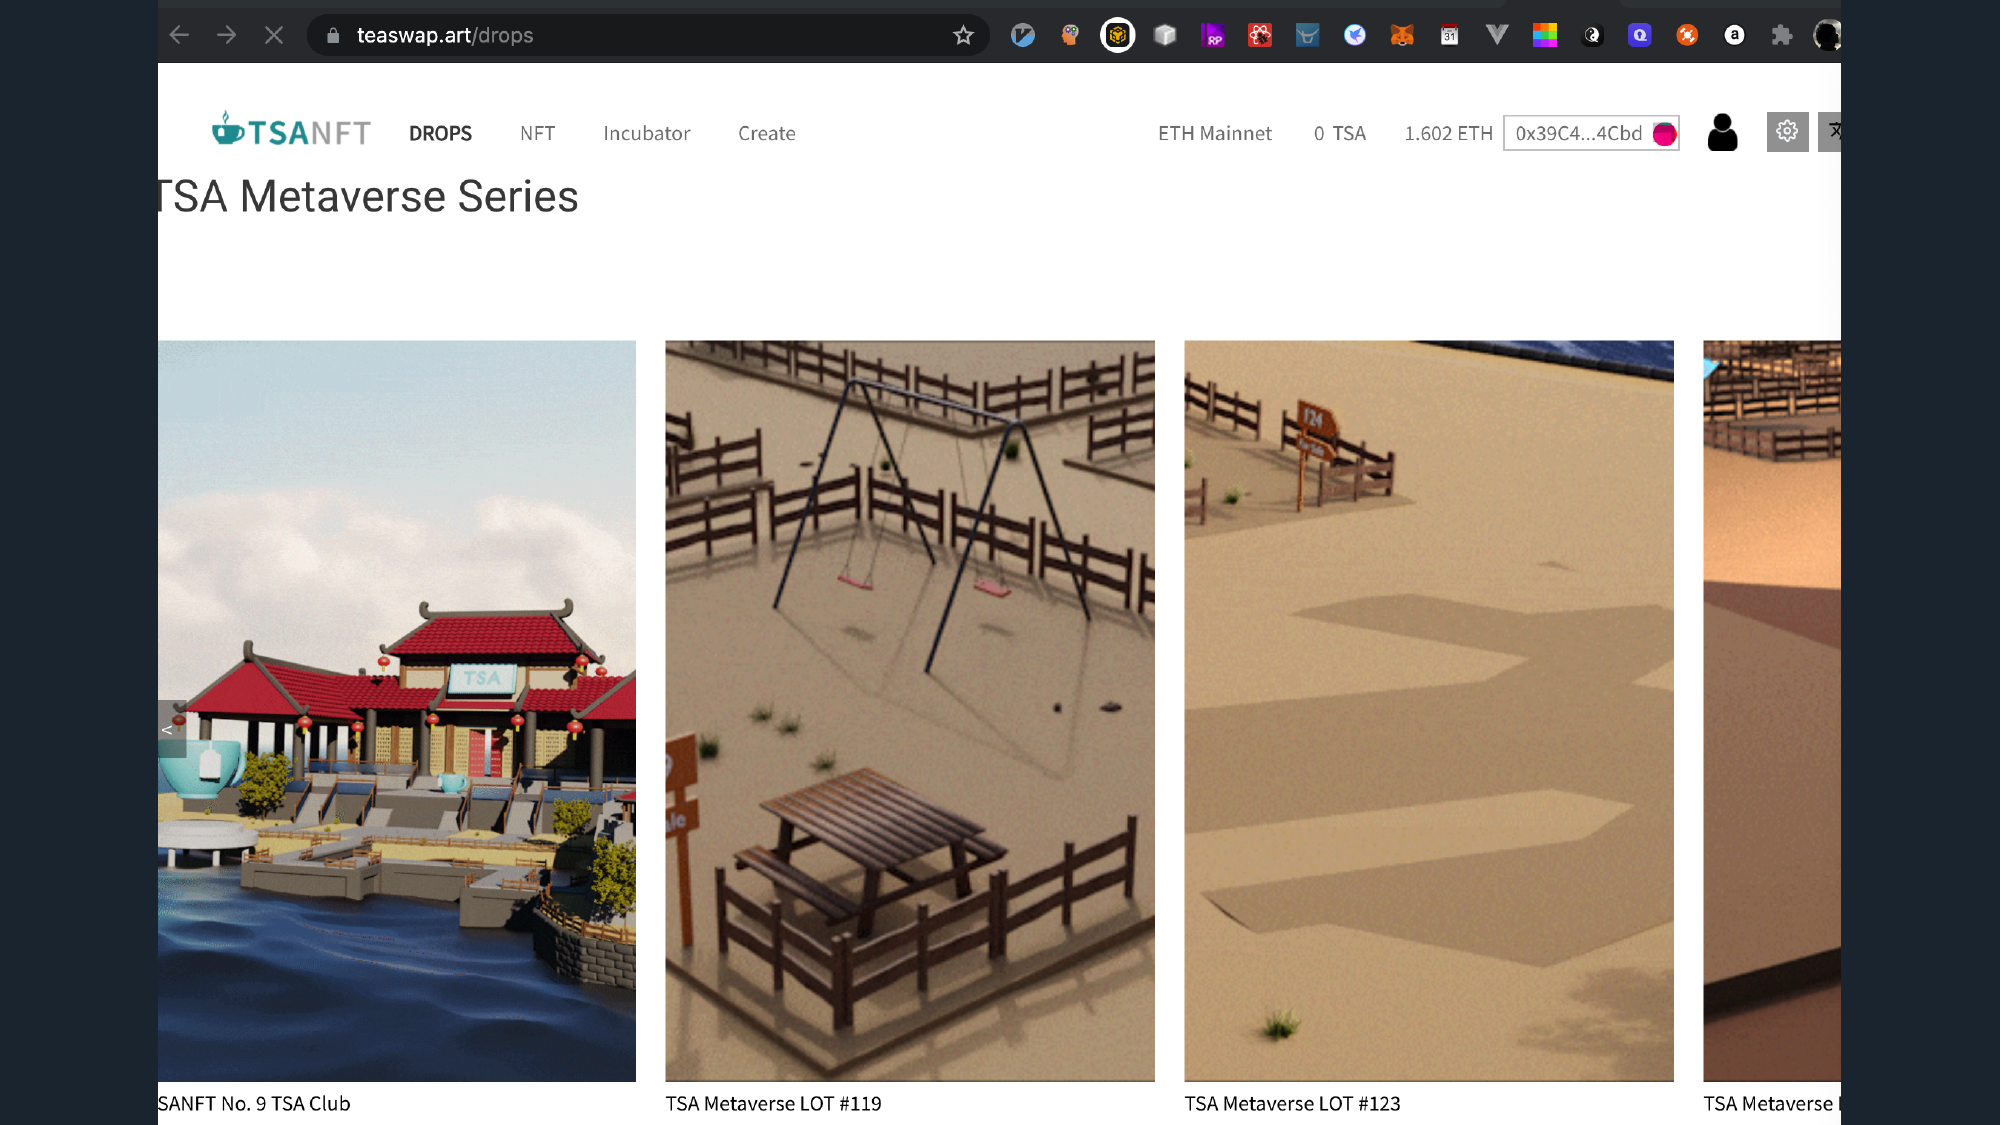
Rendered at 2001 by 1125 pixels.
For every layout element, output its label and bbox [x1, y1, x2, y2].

picture [158, 0, 1841, 1125]
